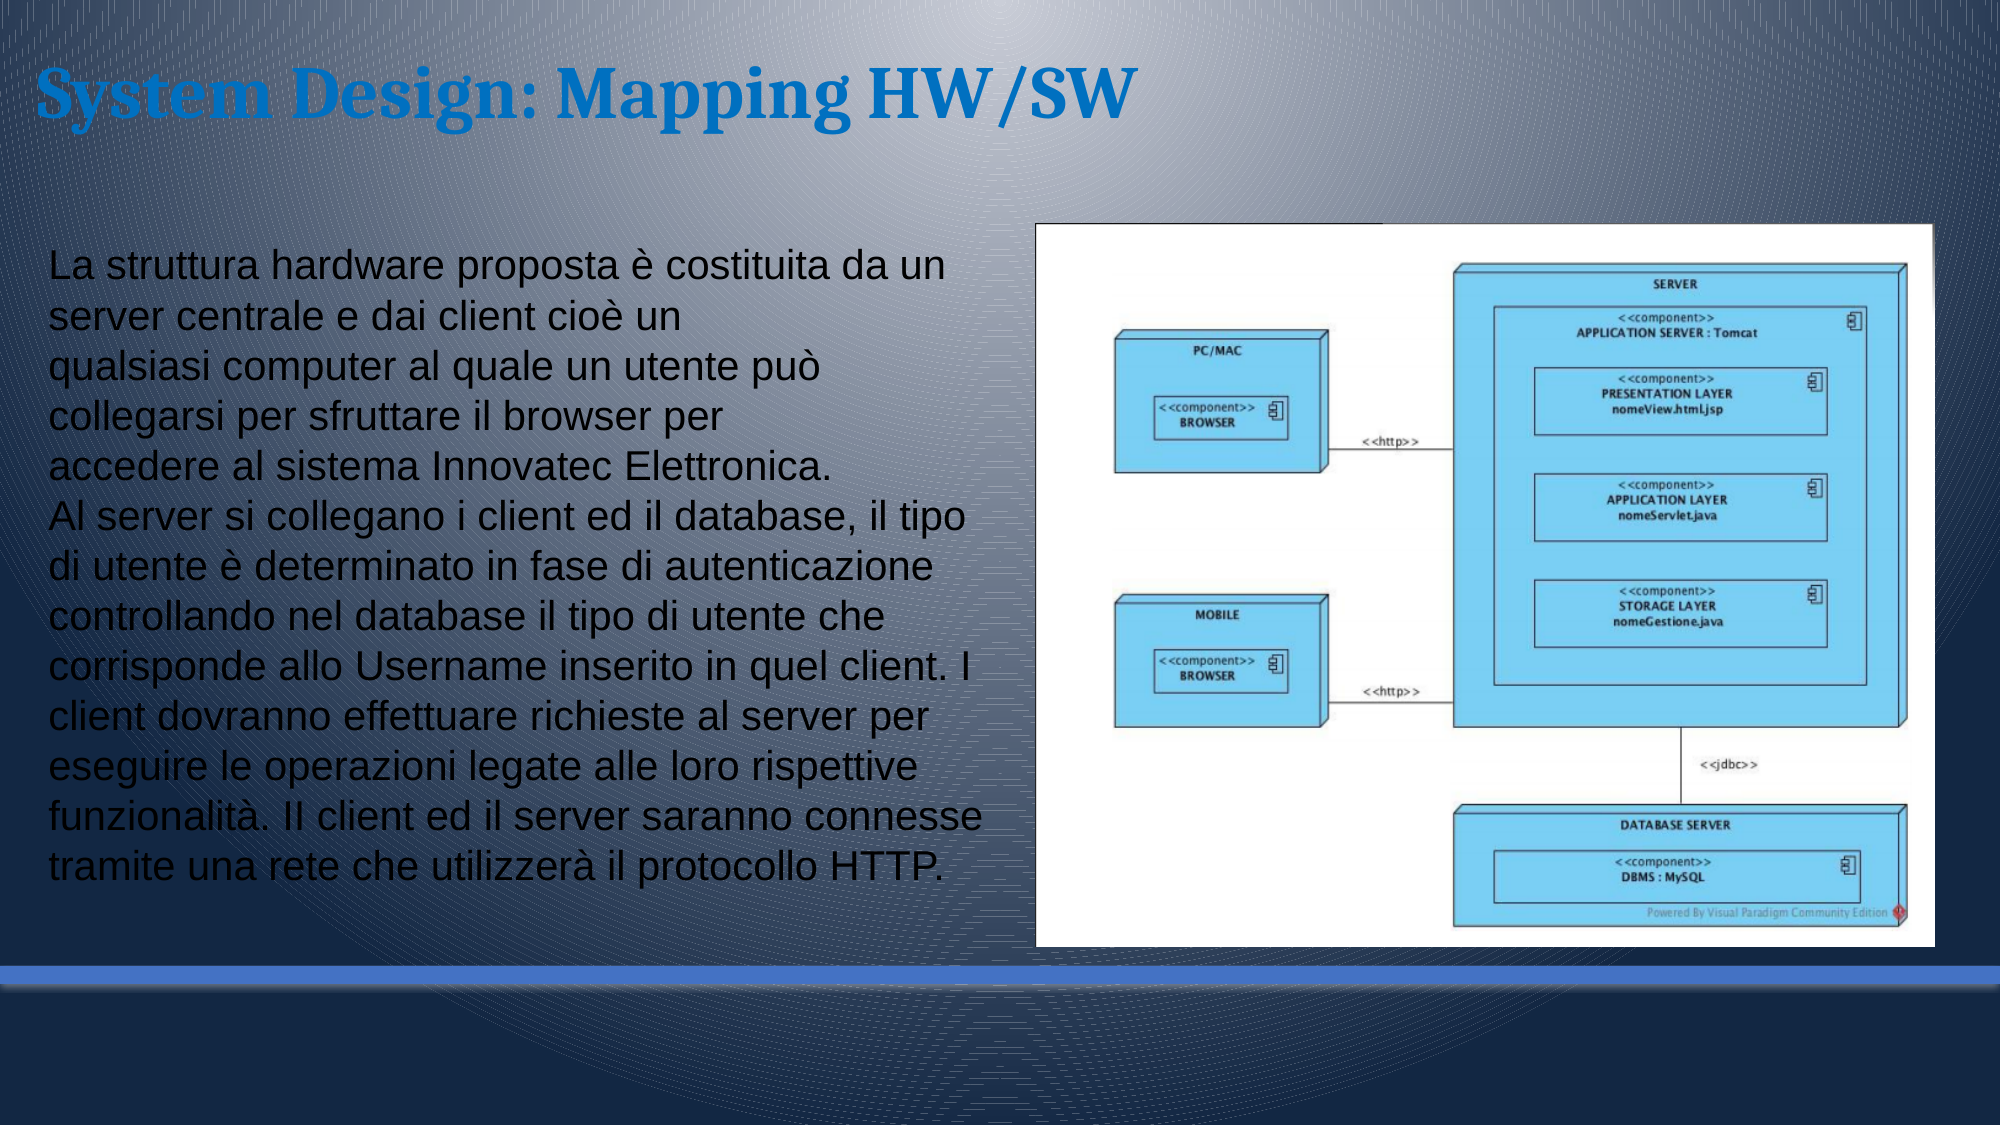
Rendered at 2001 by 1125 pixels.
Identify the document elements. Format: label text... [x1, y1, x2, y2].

text_box La struttura hardware proposta è costituita da un server centrale e dai client cioè un qualsiasi computer al quale un utente può collegarsi per sfruttare il browser per accedere al sistema Innovatec Elettronica. Al server si collegano i client ed il database, il tipo di utente è determinato in fase di autenticazione controllando nel database il tipo di utente che corrisponde allo Username inserito in quel client. I client dovranno effettuare richieste al server per eseguire le operazioni legate alle loro rispettive funzionalità. II client ed il server saranno connesse tramite una rete che utilizzerà il protocollo HTTP. [33, 223, 1021, 947]
picture [1034, 223, 1935, 947]
text_box System Design: Mapping HW/SW [22, 28, 1523, 204]
